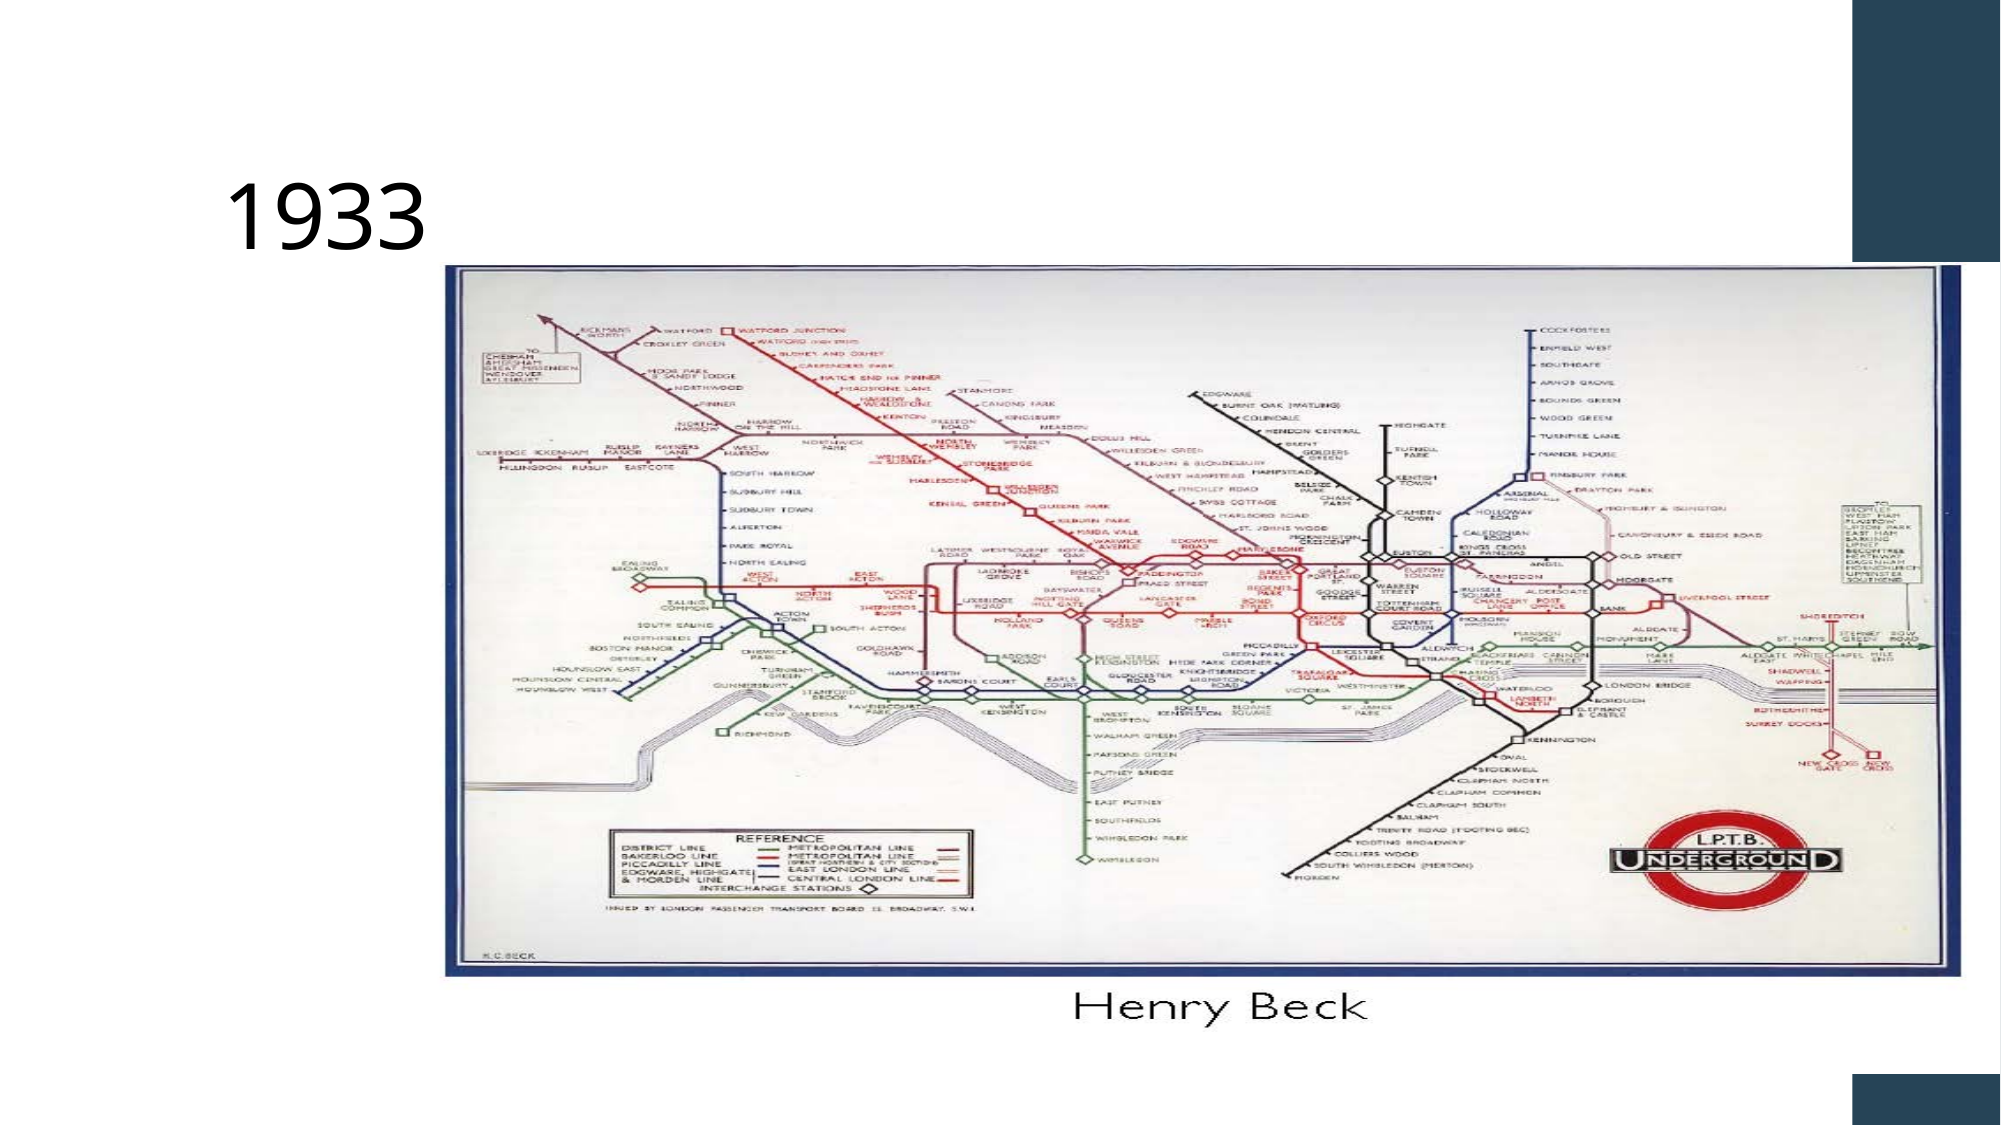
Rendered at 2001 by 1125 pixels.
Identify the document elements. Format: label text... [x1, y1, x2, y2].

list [58, 262, 2000, 1074]
title 1933 [206, 60, 1797, 258]
